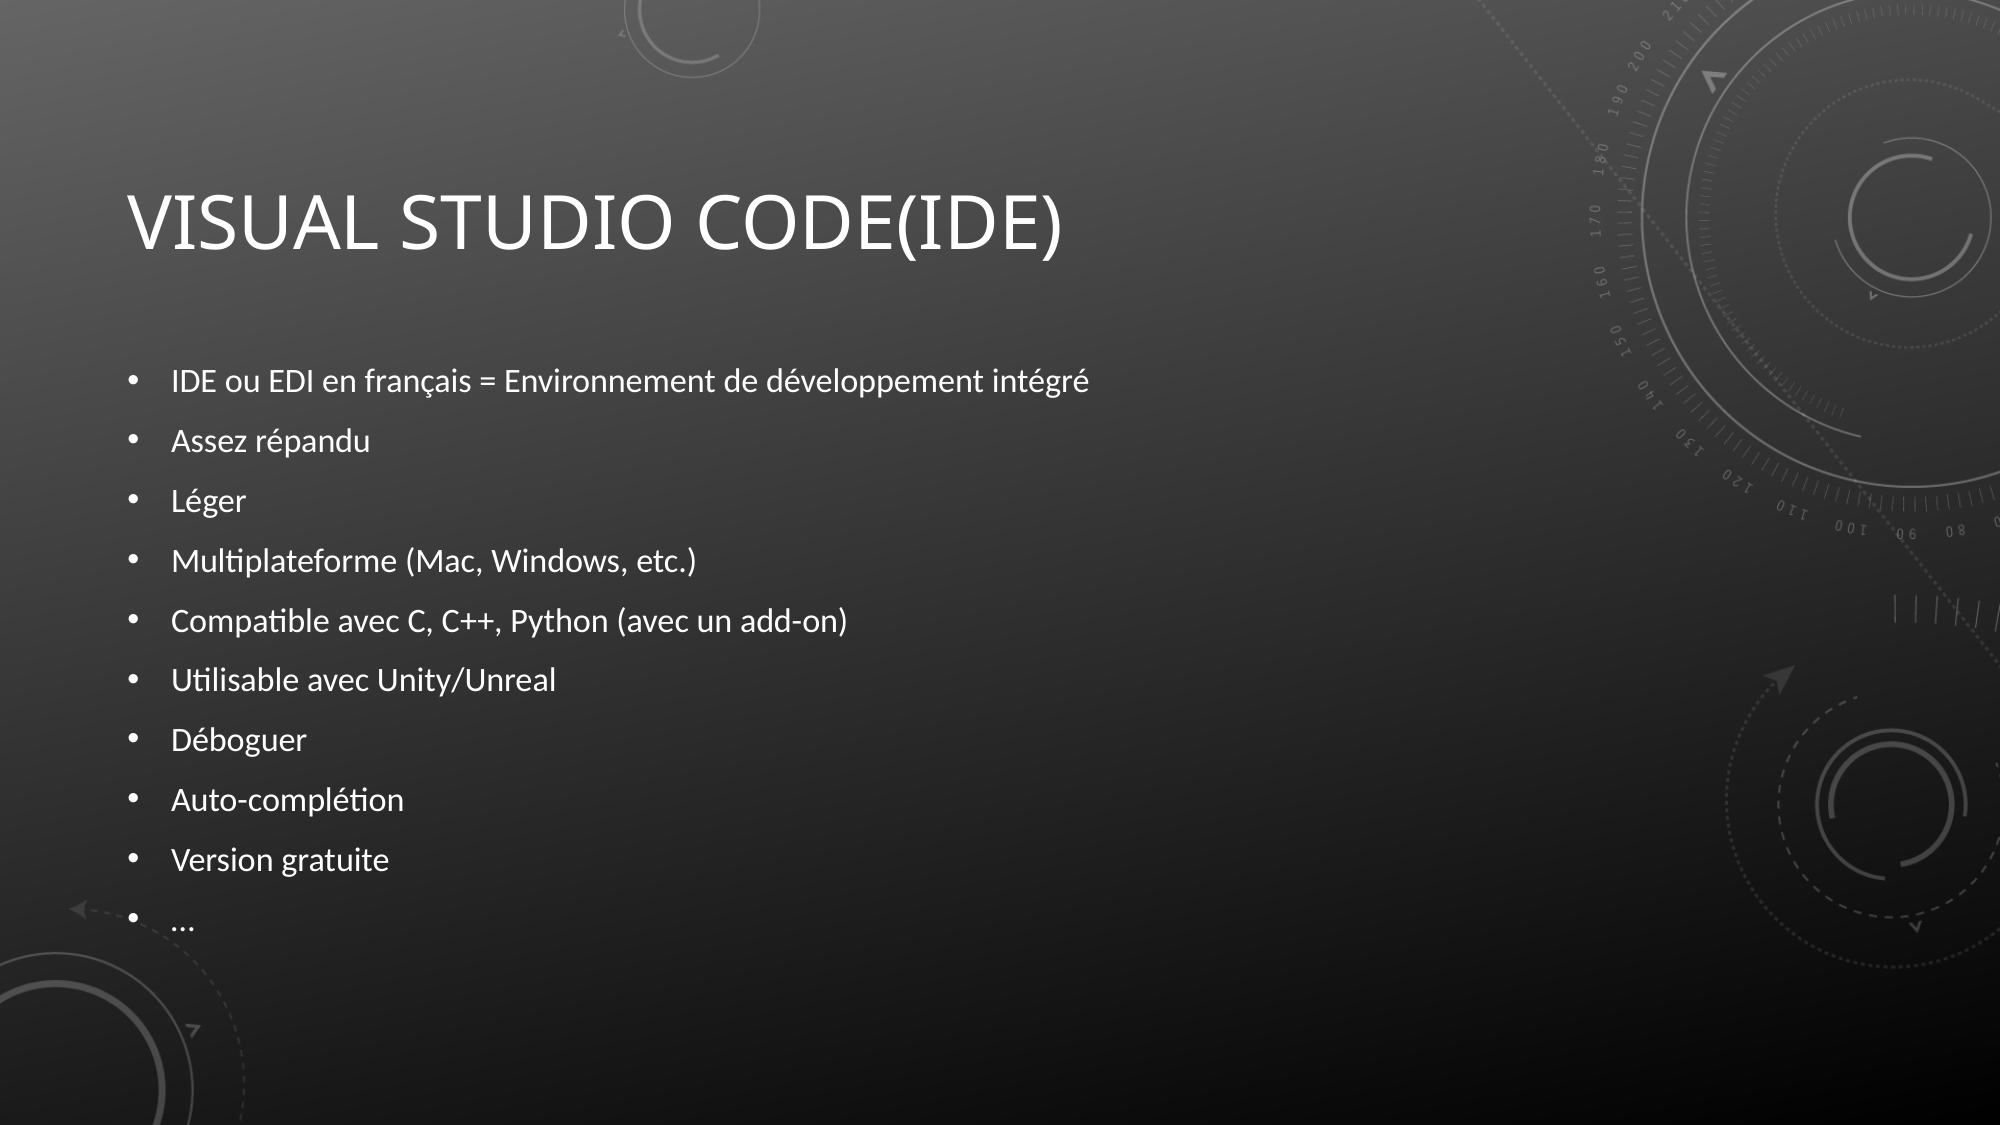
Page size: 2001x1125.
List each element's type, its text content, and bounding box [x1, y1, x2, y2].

picture [0, 0, 2000, 1125]
text_box IDE ou EDI en français = Environnement de développement intégré Assez répandu Léger Multiplateforme (Mac, Windows, etc.) Compatible avec C, C++, Python (avec un add-on) Utilisable avec Unity/Unreal Déboguer Auto-complétion Version gratuite … [112, 351, 1775, 950]
text_box Visual Studio code(IDE) [112, 99, 1775, 339]
